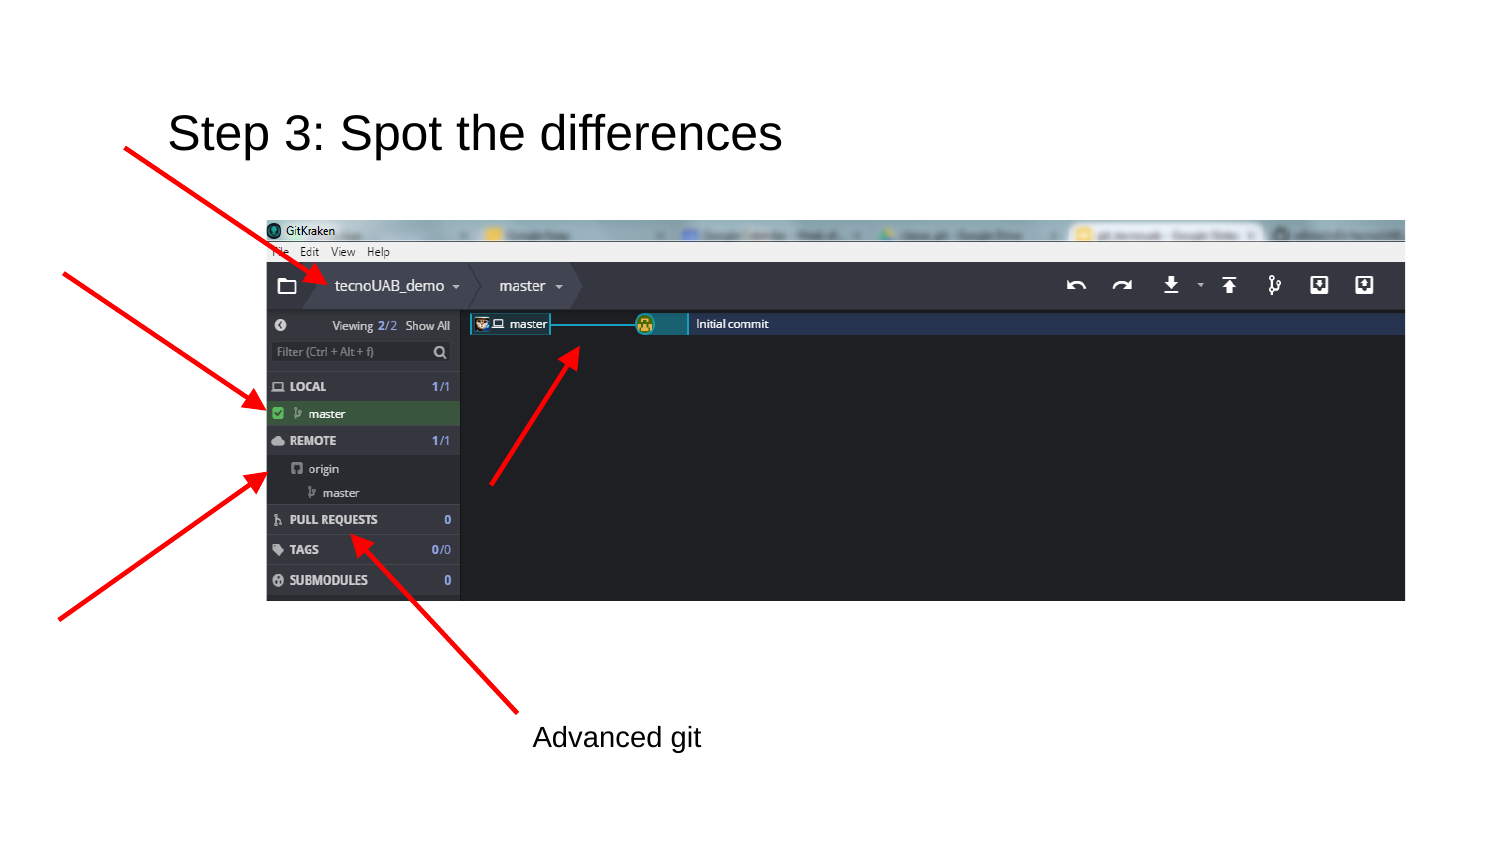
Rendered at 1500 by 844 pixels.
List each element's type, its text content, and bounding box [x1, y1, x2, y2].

text_box Advanced git [517, 703, 836, 789]
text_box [490, 345, 581, 486]
picture [266, 220, 1406, 601]
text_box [58, 471, 269, 621]
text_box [124, 147, 328, 286]
text_box Step 3: Spot the differences [152, 85, 839, 178]
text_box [350, 533, 518, 714]
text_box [63, 272, 267, 411]
